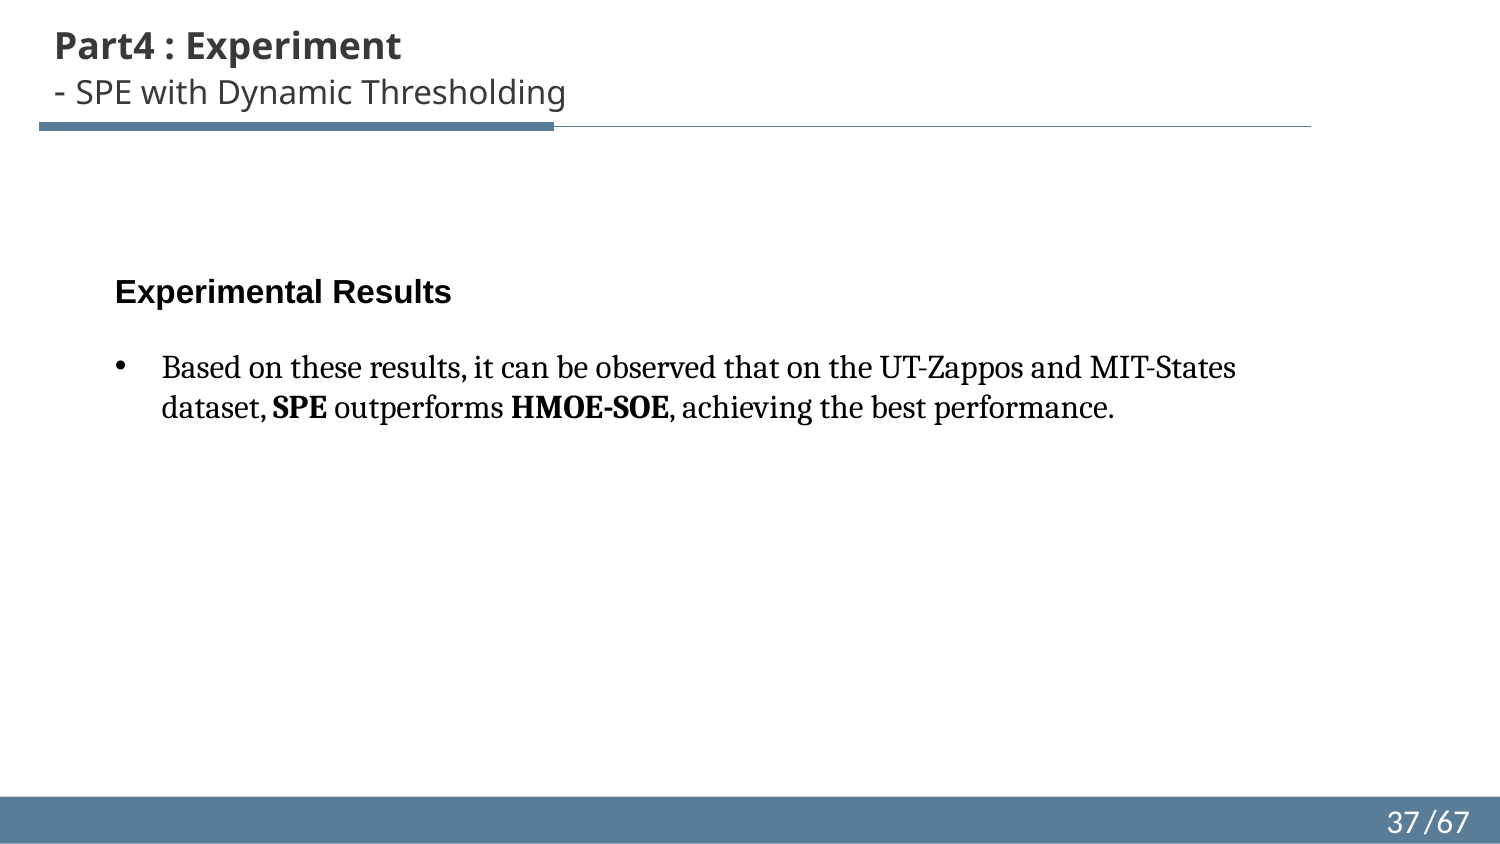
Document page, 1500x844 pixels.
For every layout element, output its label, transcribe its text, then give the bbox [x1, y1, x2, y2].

text_box Experimental Results Based on these results, it can be observed that on the UT-Zappos and MIT-States dataset, SPE outperforms HMOE-SOE, achieving the best performance. [100, 262, 1355, 472]
footer /67 [1435, 798, 1498, 844]
slide_number 37 [1097, 798, 1435, 844]
text_box Part4 : Experiment - SPE with Dynamic Thresholding [39, 14, 583, 120]
